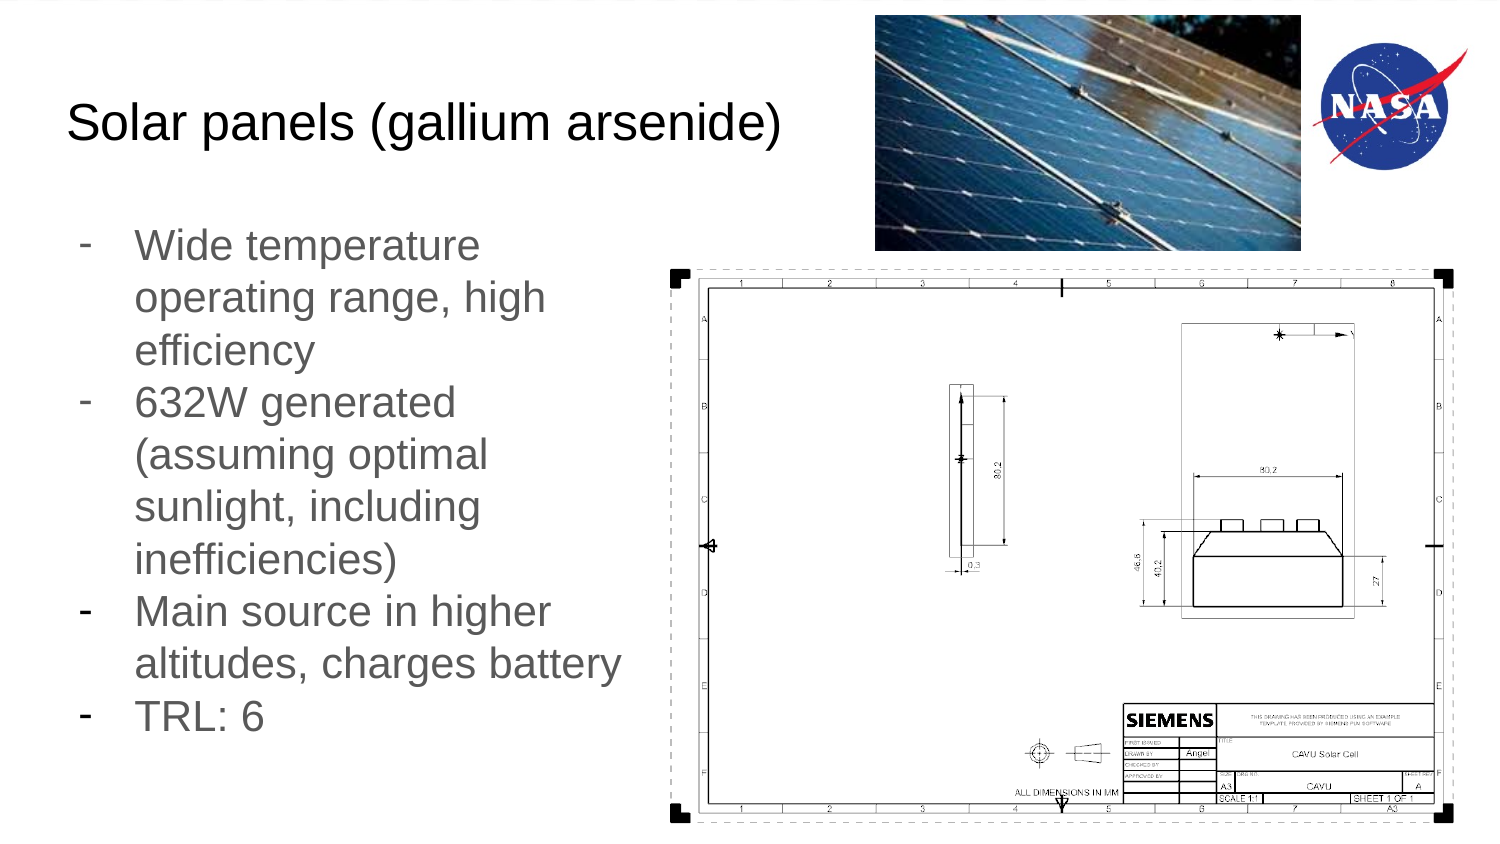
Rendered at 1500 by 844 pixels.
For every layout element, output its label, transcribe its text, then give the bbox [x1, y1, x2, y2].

title Solar panels (gallium arsenide) [1307, 72, 1449, 167]
list Wide temperature operating range, high efficiency 632W generated (assuming optimal sunlight, including inefficiencies) Main source in higher altitudes, charges battery TRL: 6 [51, 201, 671, 763]
picture [0, 0, 1500, 844]
title Solar panels (gallium arsenide) [51, 72, 870, 167]
